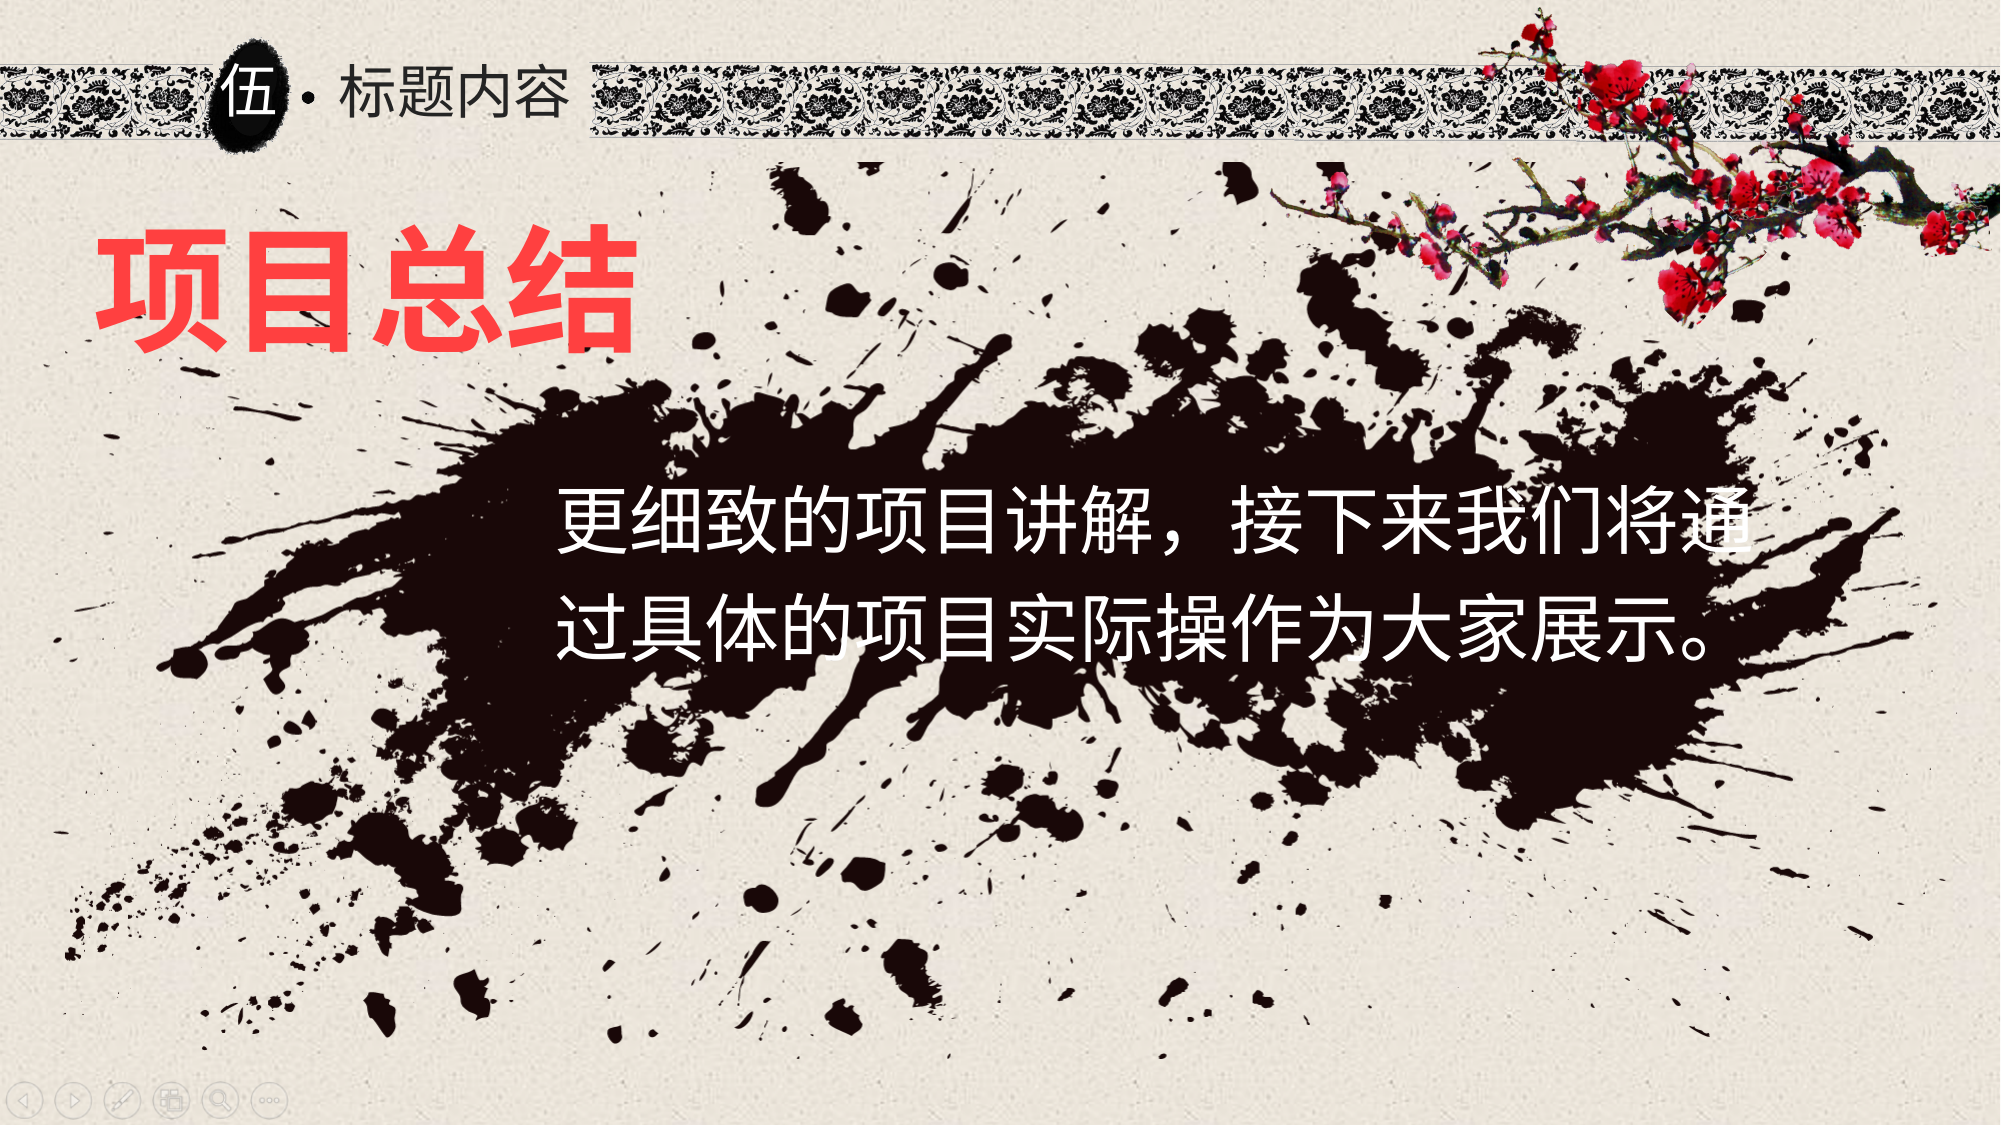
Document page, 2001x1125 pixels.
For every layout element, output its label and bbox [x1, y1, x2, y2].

picture [0, 0, 2001, 1125]
text_box [1231, 0, 1988, 519]
